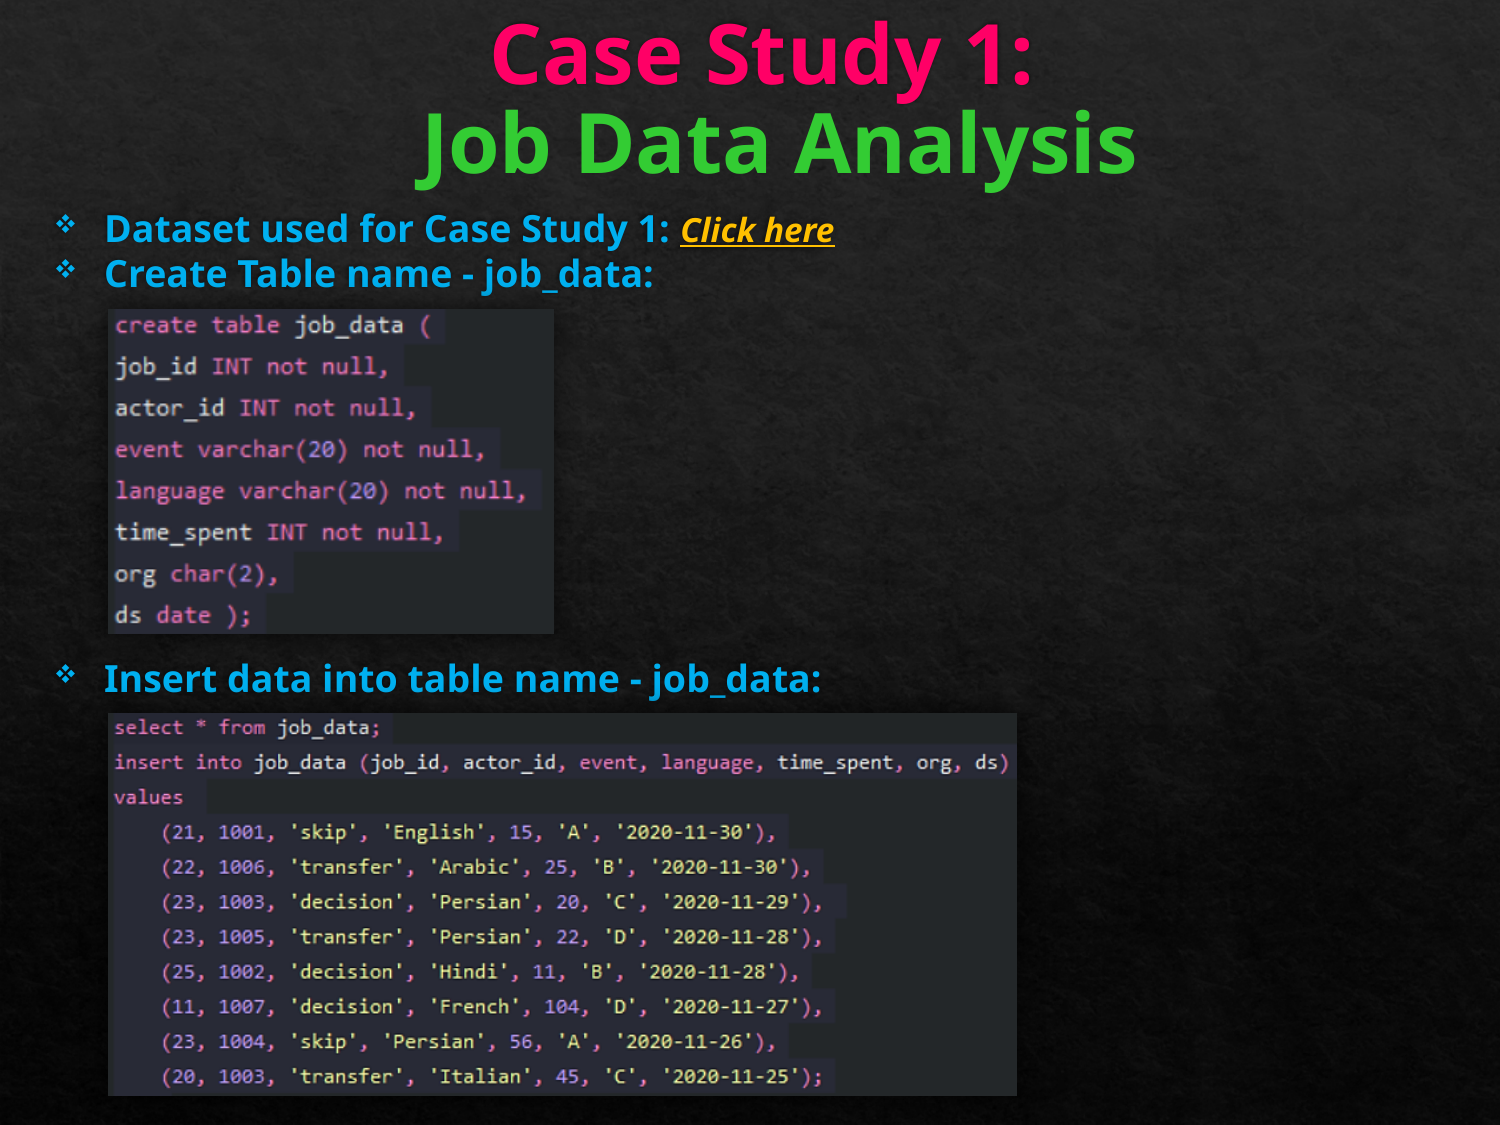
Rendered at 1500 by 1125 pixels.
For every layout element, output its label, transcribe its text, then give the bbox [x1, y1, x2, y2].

picture [107, 712, 1018, 1096]
text_box Job Data Analysis [273, 82, 1286, 198]
list Dataset used for Case Study 1: Click here Create Table name - job_data: Insert data into table name - job_data: [32, 197, 1470, 1108]
picture [107, 309, 555, 634]
title Case Study 1: [55, 0, 1470, 104]
